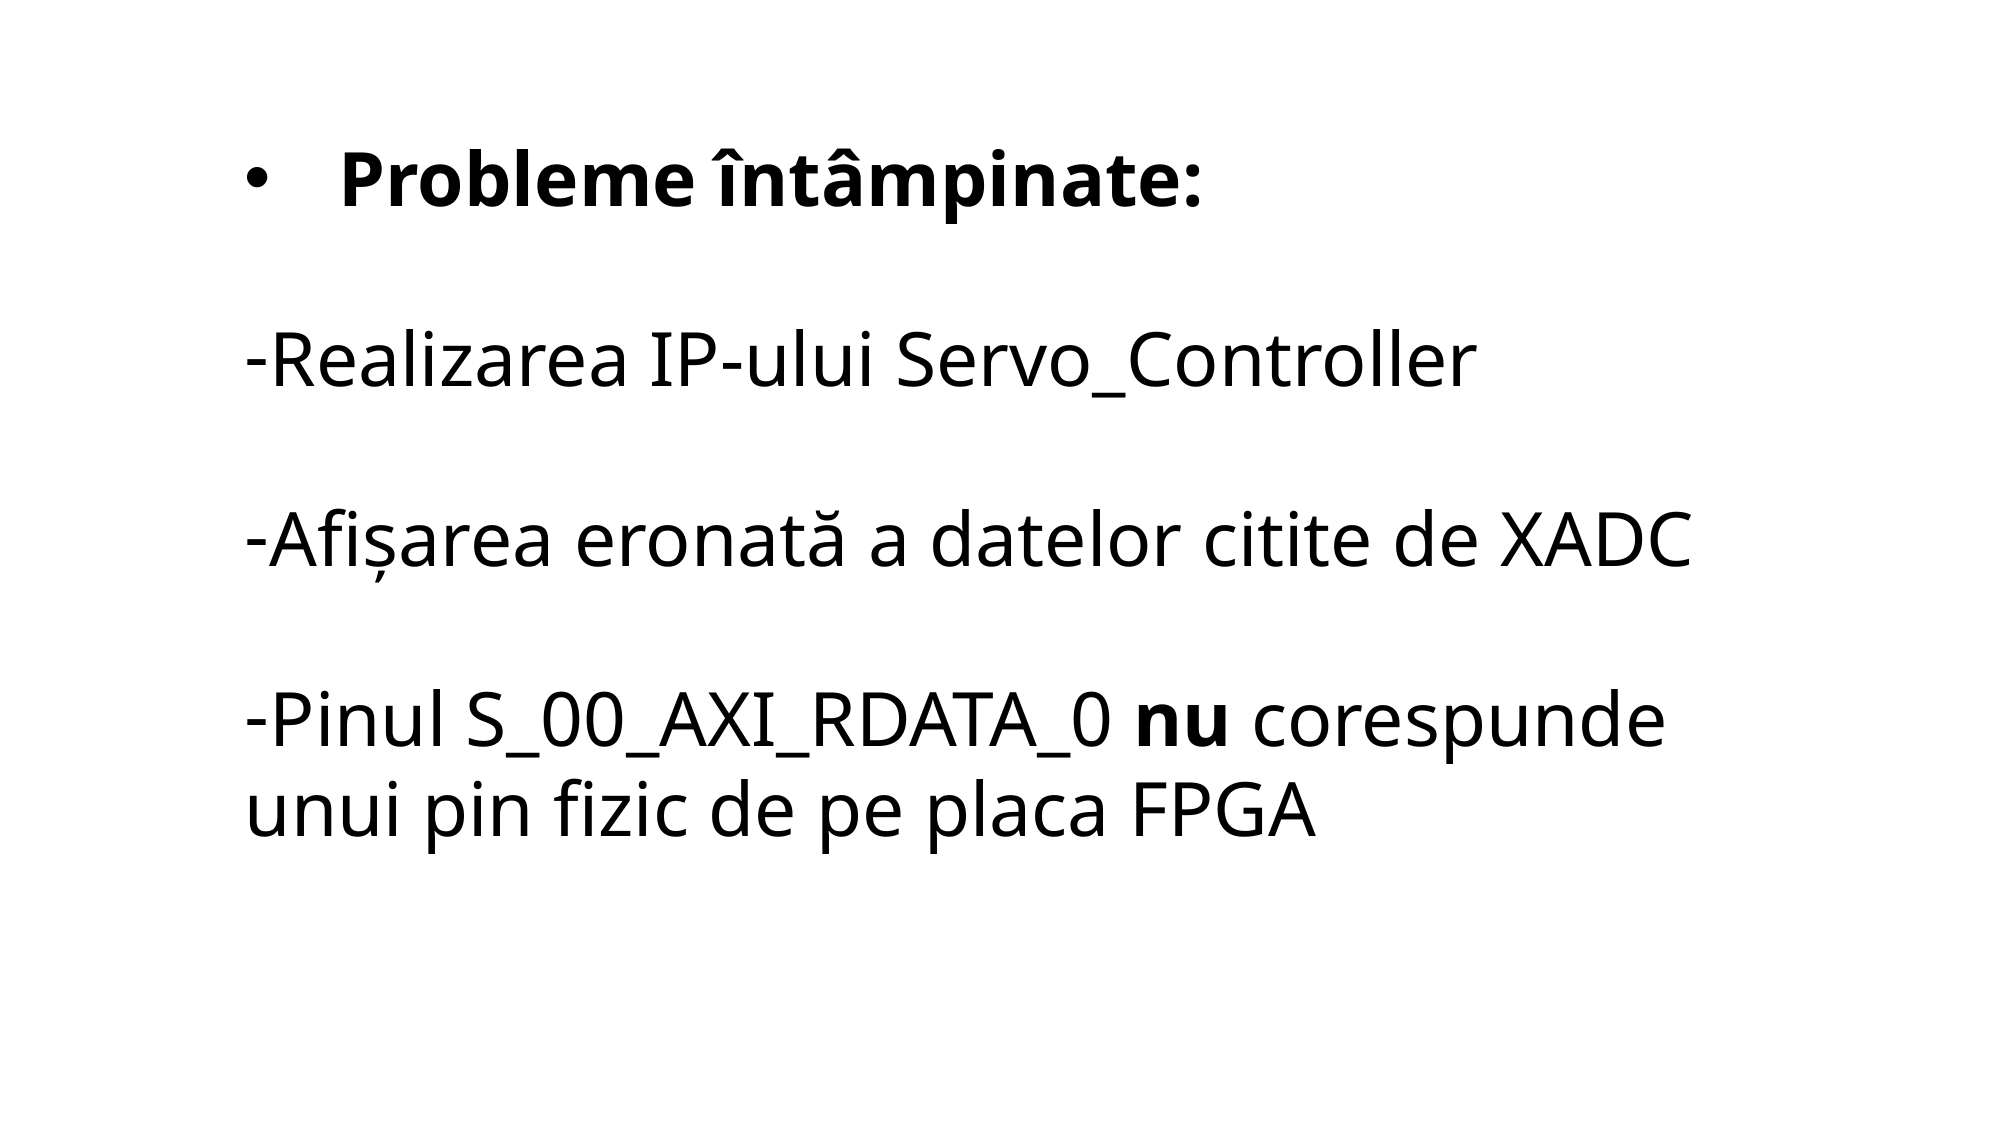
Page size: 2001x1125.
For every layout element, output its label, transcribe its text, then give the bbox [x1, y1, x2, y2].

text_box Probleme întâmpinate: Realizarea IP-ului Servo_Controller Afișarea eronată a datelor citite de XADC Pinul S_00_AXI_RDATA_0 nu corespunde unui pin fizic de pe placa FPGA [230, 123, 1855, 859]
